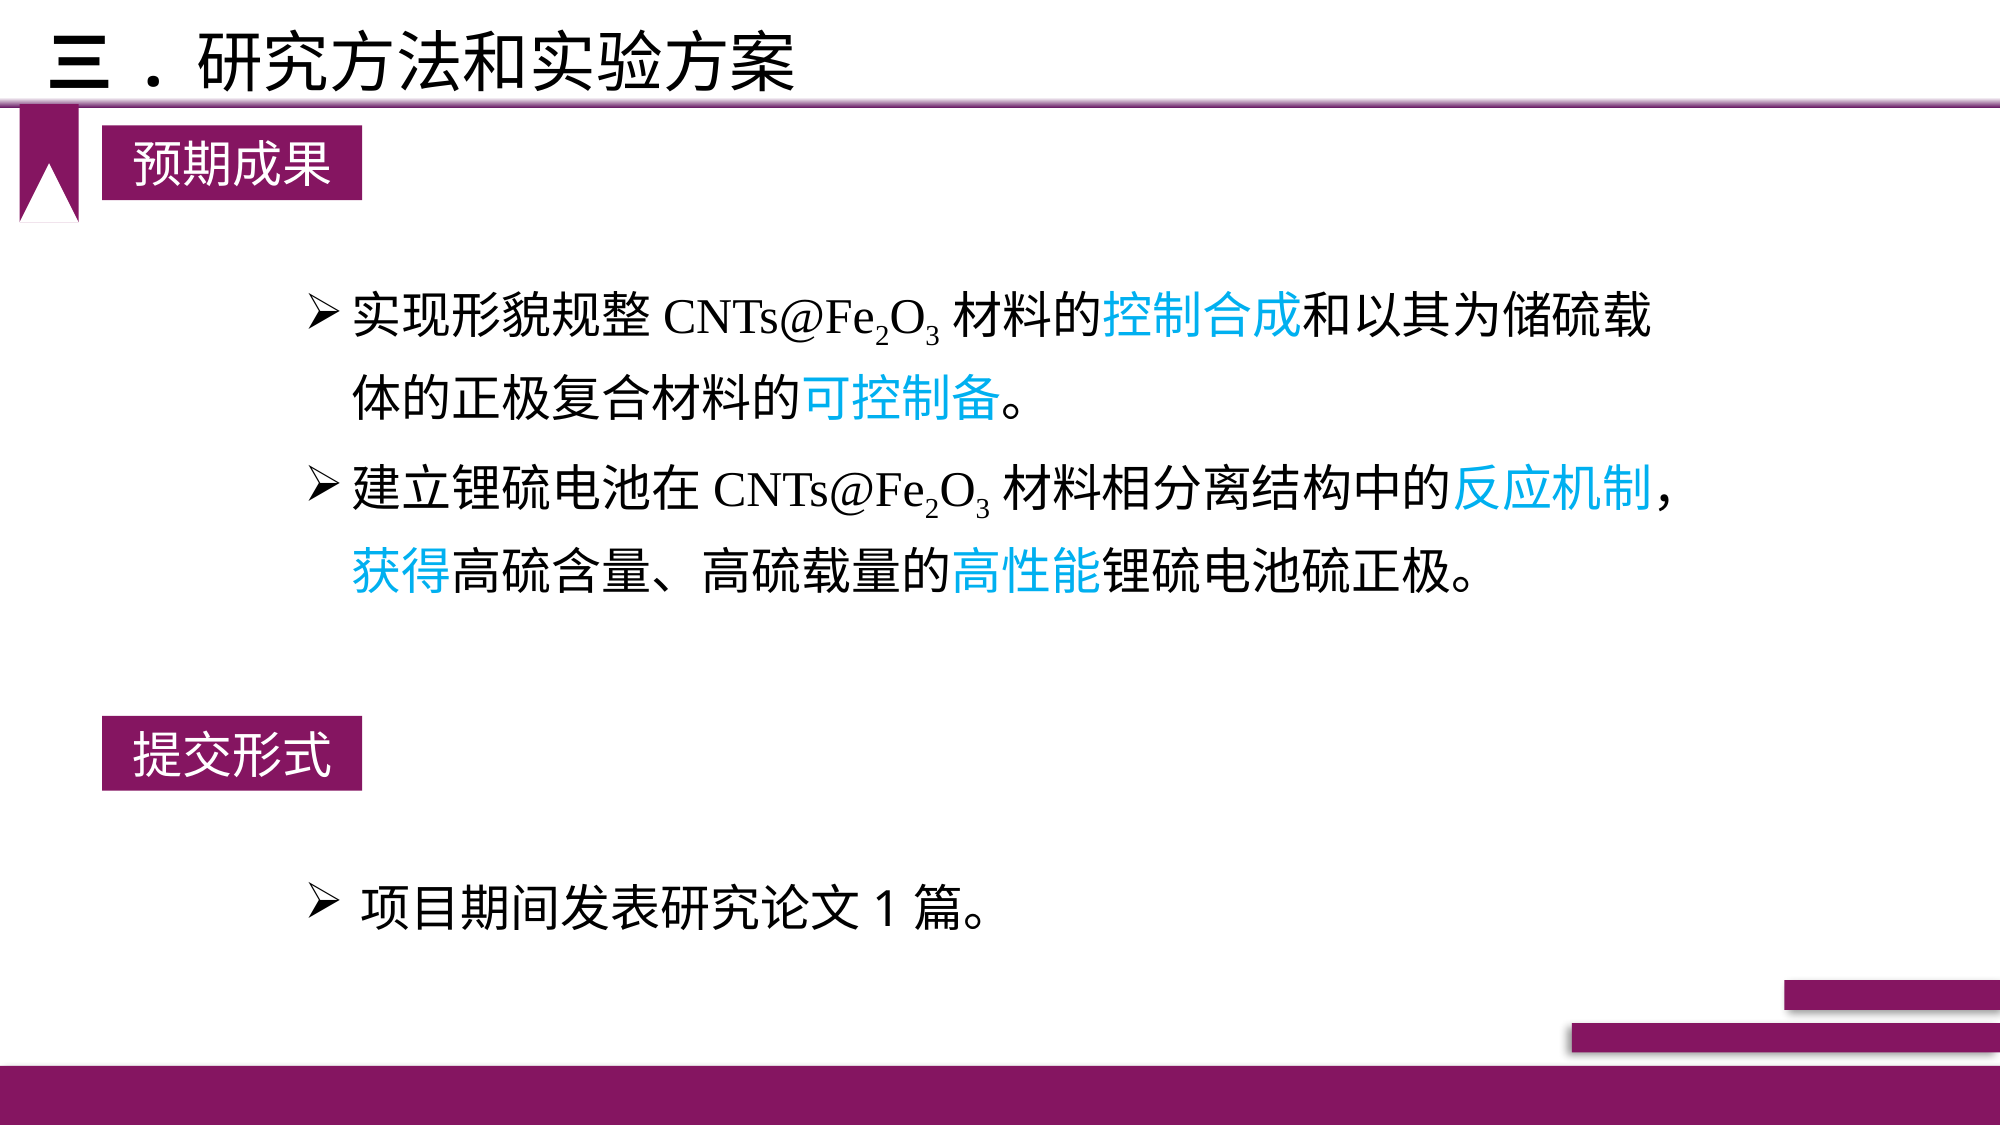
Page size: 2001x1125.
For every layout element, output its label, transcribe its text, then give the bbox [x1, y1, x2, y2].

text_box 提交形式 [102, 715, 363, 791]
text_box 项目期间发表研究论文1篇。 [289, 869, 1102, 959]
text_box [0, 1065, 2000, 1125]
text_box 实现形貌规整CNTs@Fe2O3材料的控制合成和以其为储硫载体的正极复合材料的可控制备。 建立锂硫电池在CNTs@Fe2O3材料相分离结构中的反应机制，获得高硫含量、高硫载量的高性能锂硫电池硫正极。 [289, 258, 1711, 607]
text_box [1783, 979, 2000, 1011]
text_box 预期成果 [102, 125, 363, 201]
text_box [1571, 1022, 2000, 1054]
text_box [19, 104, 79, 223]
title 三 . 研究方法和实验方案 [0, 0, 2000, 108]
